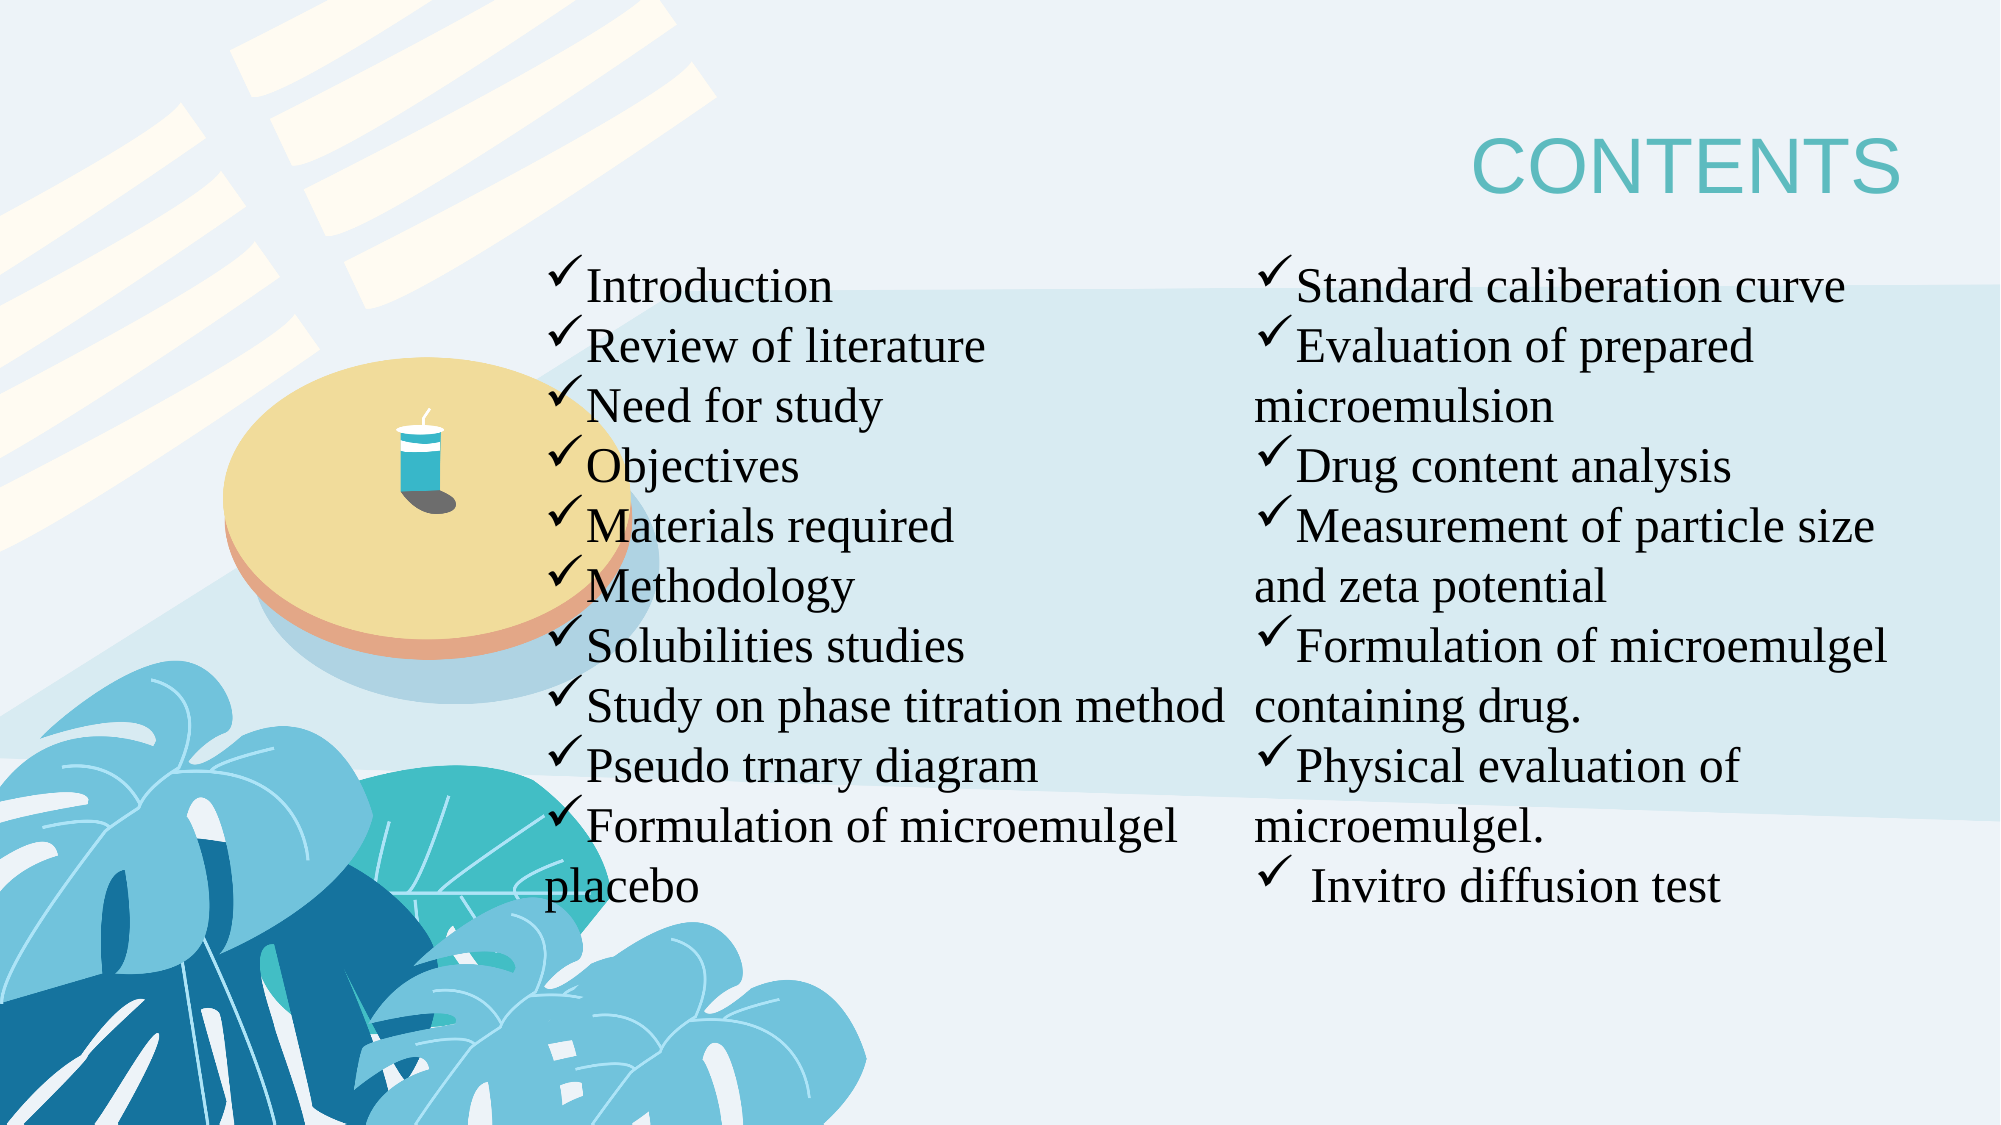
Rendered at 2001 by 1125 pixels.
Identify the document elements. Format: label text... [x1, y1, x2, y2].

text_box Standard caliberation curve Evaluation of prepared microemulsion Drug content analysis Measurement of particle size and zeta potential Formulation of microemulgel containing drug. Physical evaluation of microemulgel. Invitro diffusion test [1239, 244, 1970, 976]
text_box Introduction Review of literature Need for study Objectives Materials required Methodology Solubilities studies Study on phase titration method Pseudo trnary diagram Formulation of microemulgel placebo [529, 244, 1985, 999]
text_box CONTENTS [1456, 107, 1927, 244]
picture [0, 0, 2001, 1125]
